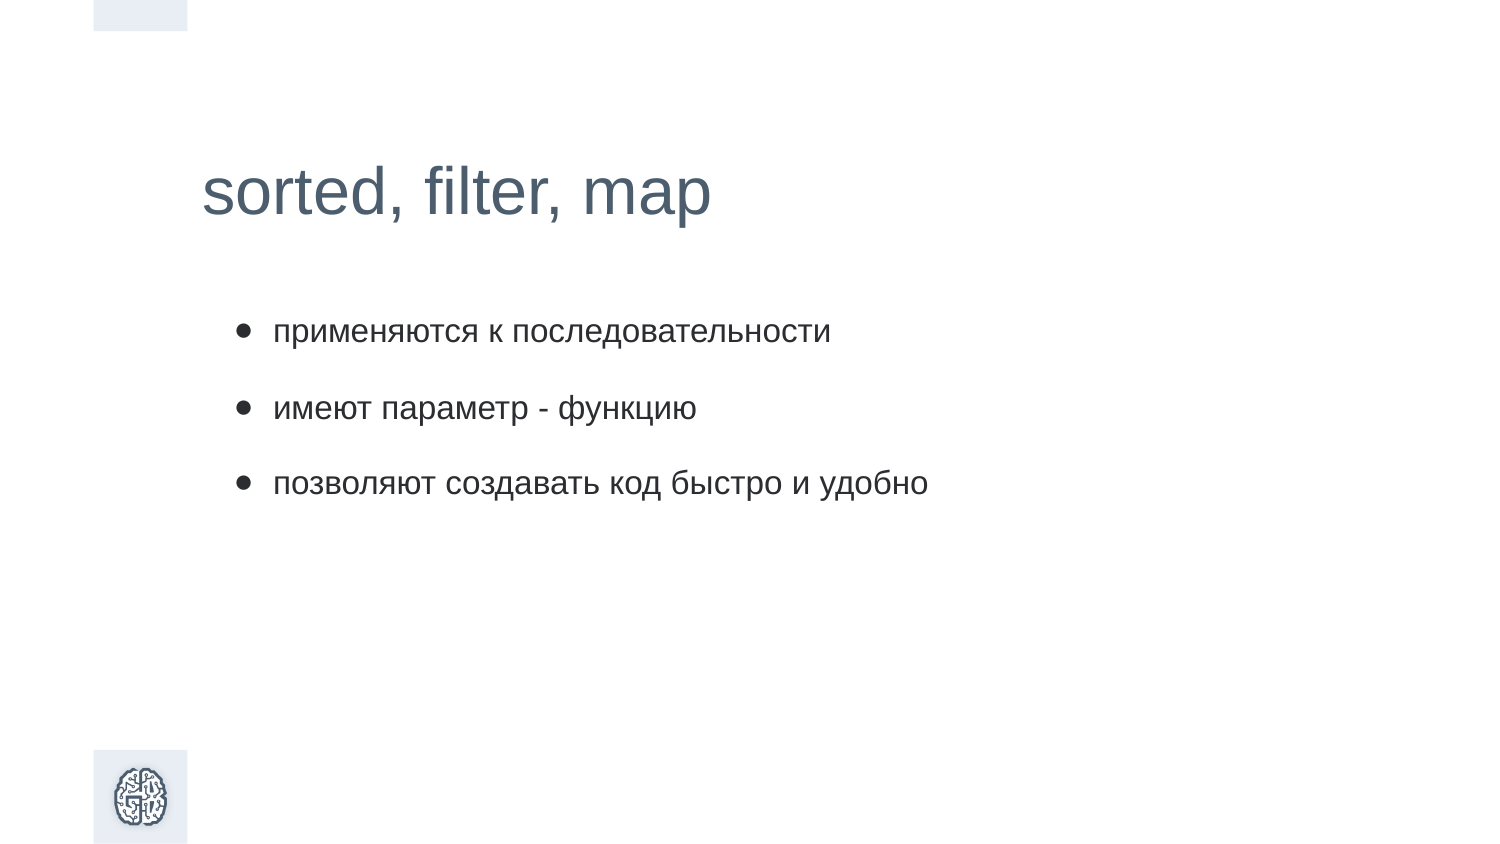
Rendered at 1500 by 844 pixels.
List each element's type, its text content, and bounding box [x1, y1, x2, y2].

text_box позволяют создавать код быстро и удобно [187, 434, 1312, 508]
text_box sorted, filter, map [187, 93, 1312, 259]
text_box имеют параметр - функцию [187, 379, 1312, 433]
picture [106, 760, 175, 834]
text_box применяются к последовательности [187, 259, 1312, 379]
